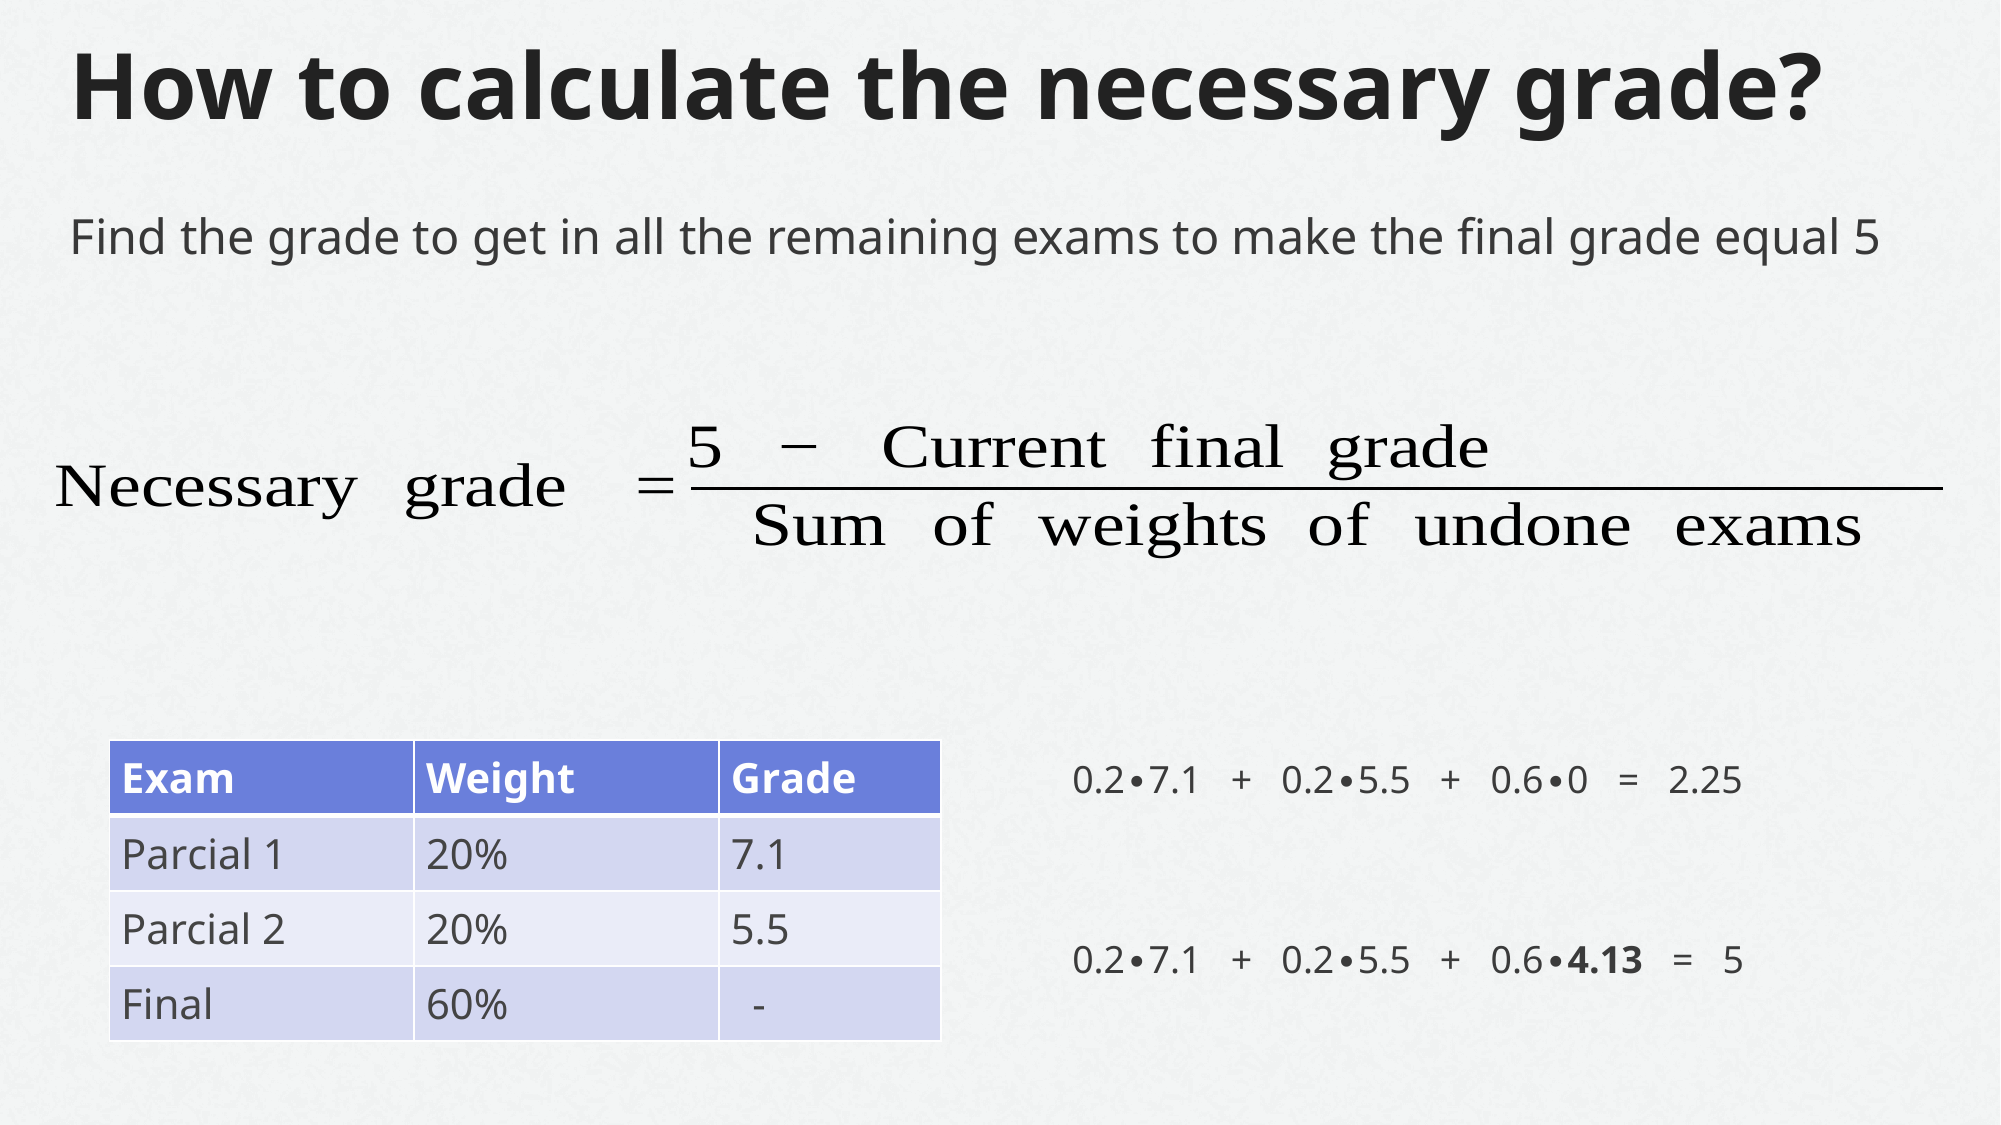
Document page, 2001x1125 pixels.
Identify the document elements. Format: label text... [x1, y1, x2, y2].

table_header Exam [110, 741, 413, 813]
table_cell 5.5 [720, 892, 940, 965]
table_header Grade [720, 741, 940, 813]
table_cell Final [110, 967, 413, 1040]
table_cell 20% [415, 818, 718, 890]
table_cell 20% [415, 892, 718, 965]
table_cell - [720, 967, 940, 1040]
table_cell 7.1 [720, 818, 940, 890]
picture [0, 0, 2001, 1125]
table_header Weight [415, 741, 718, 813]
table_cell Parcial 2 [110, 892, 413, 965]
table_cell Parcial 1 [110, 818, 413, 890]
table_cell 60% [415, 967, 718, 1040]
title How to calculate the necessary grade? [55, 31, 1945, 150]
list Find the grade to get in all the remaining exams to make the final grade equal 5 [55, 205, 1945, 324]
